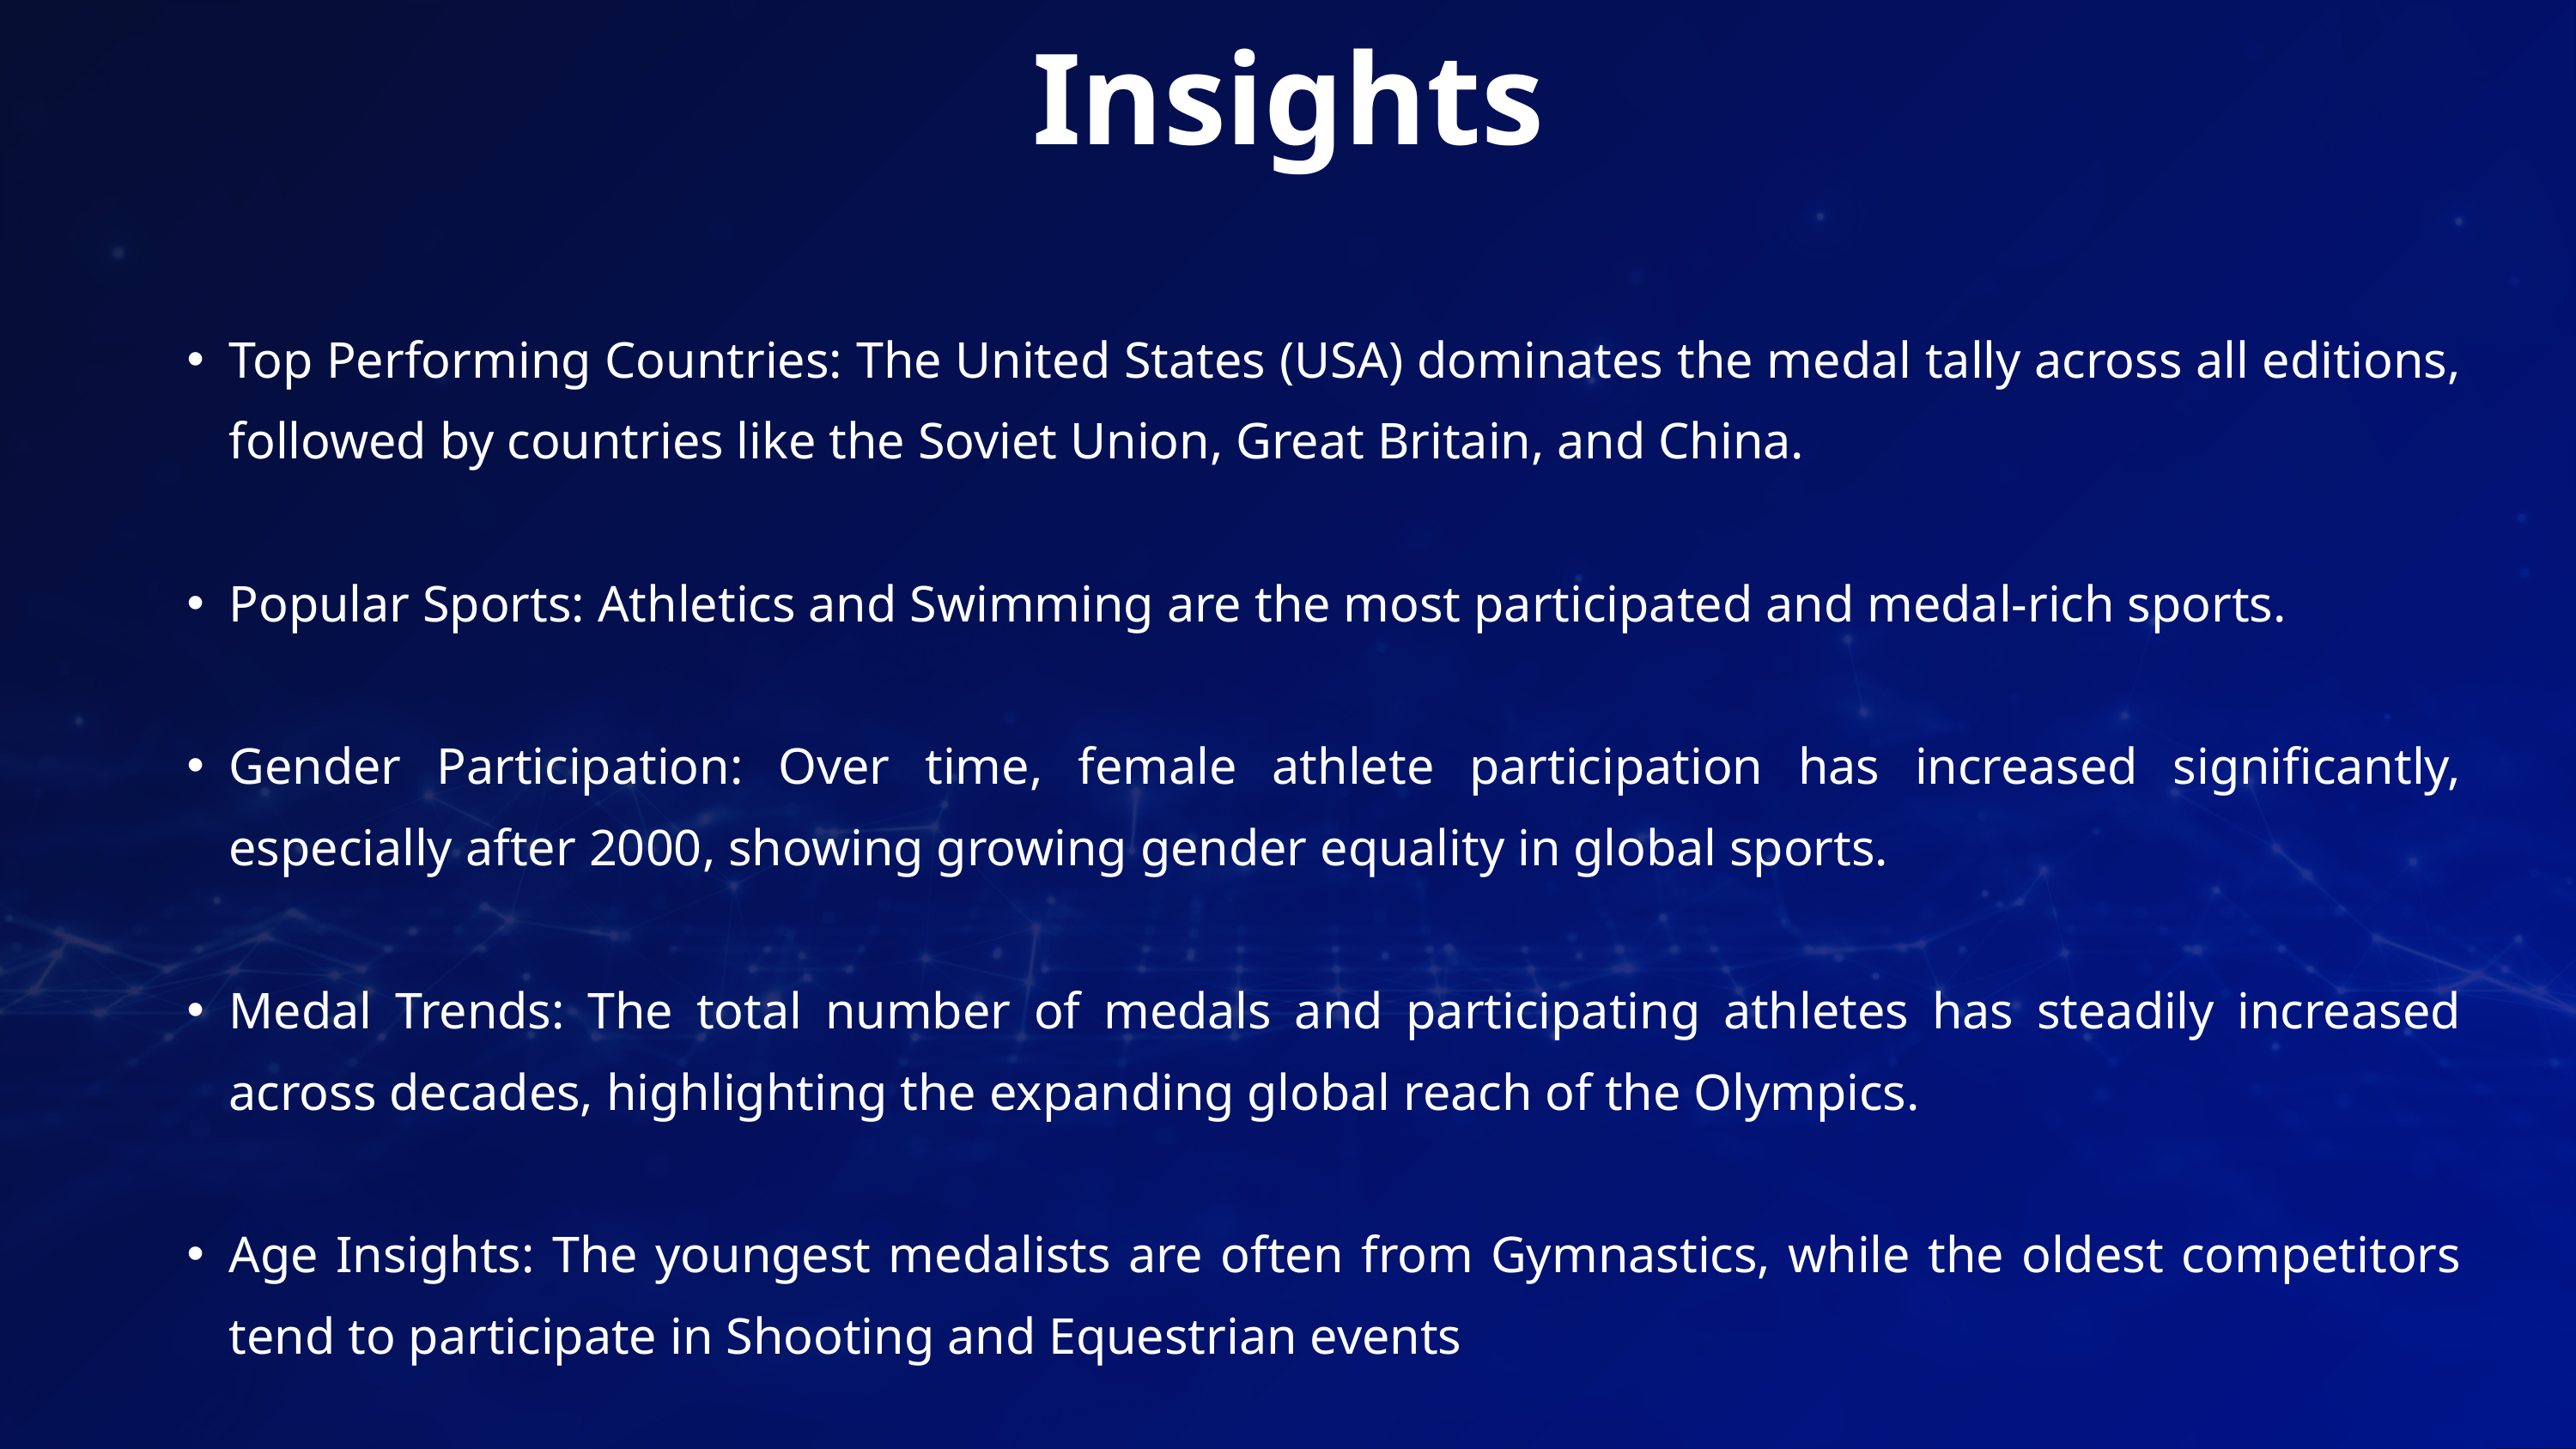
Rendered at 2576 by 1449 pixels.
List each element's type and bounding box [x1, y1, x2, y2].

text_box [0, 0, 2576, 1449]
